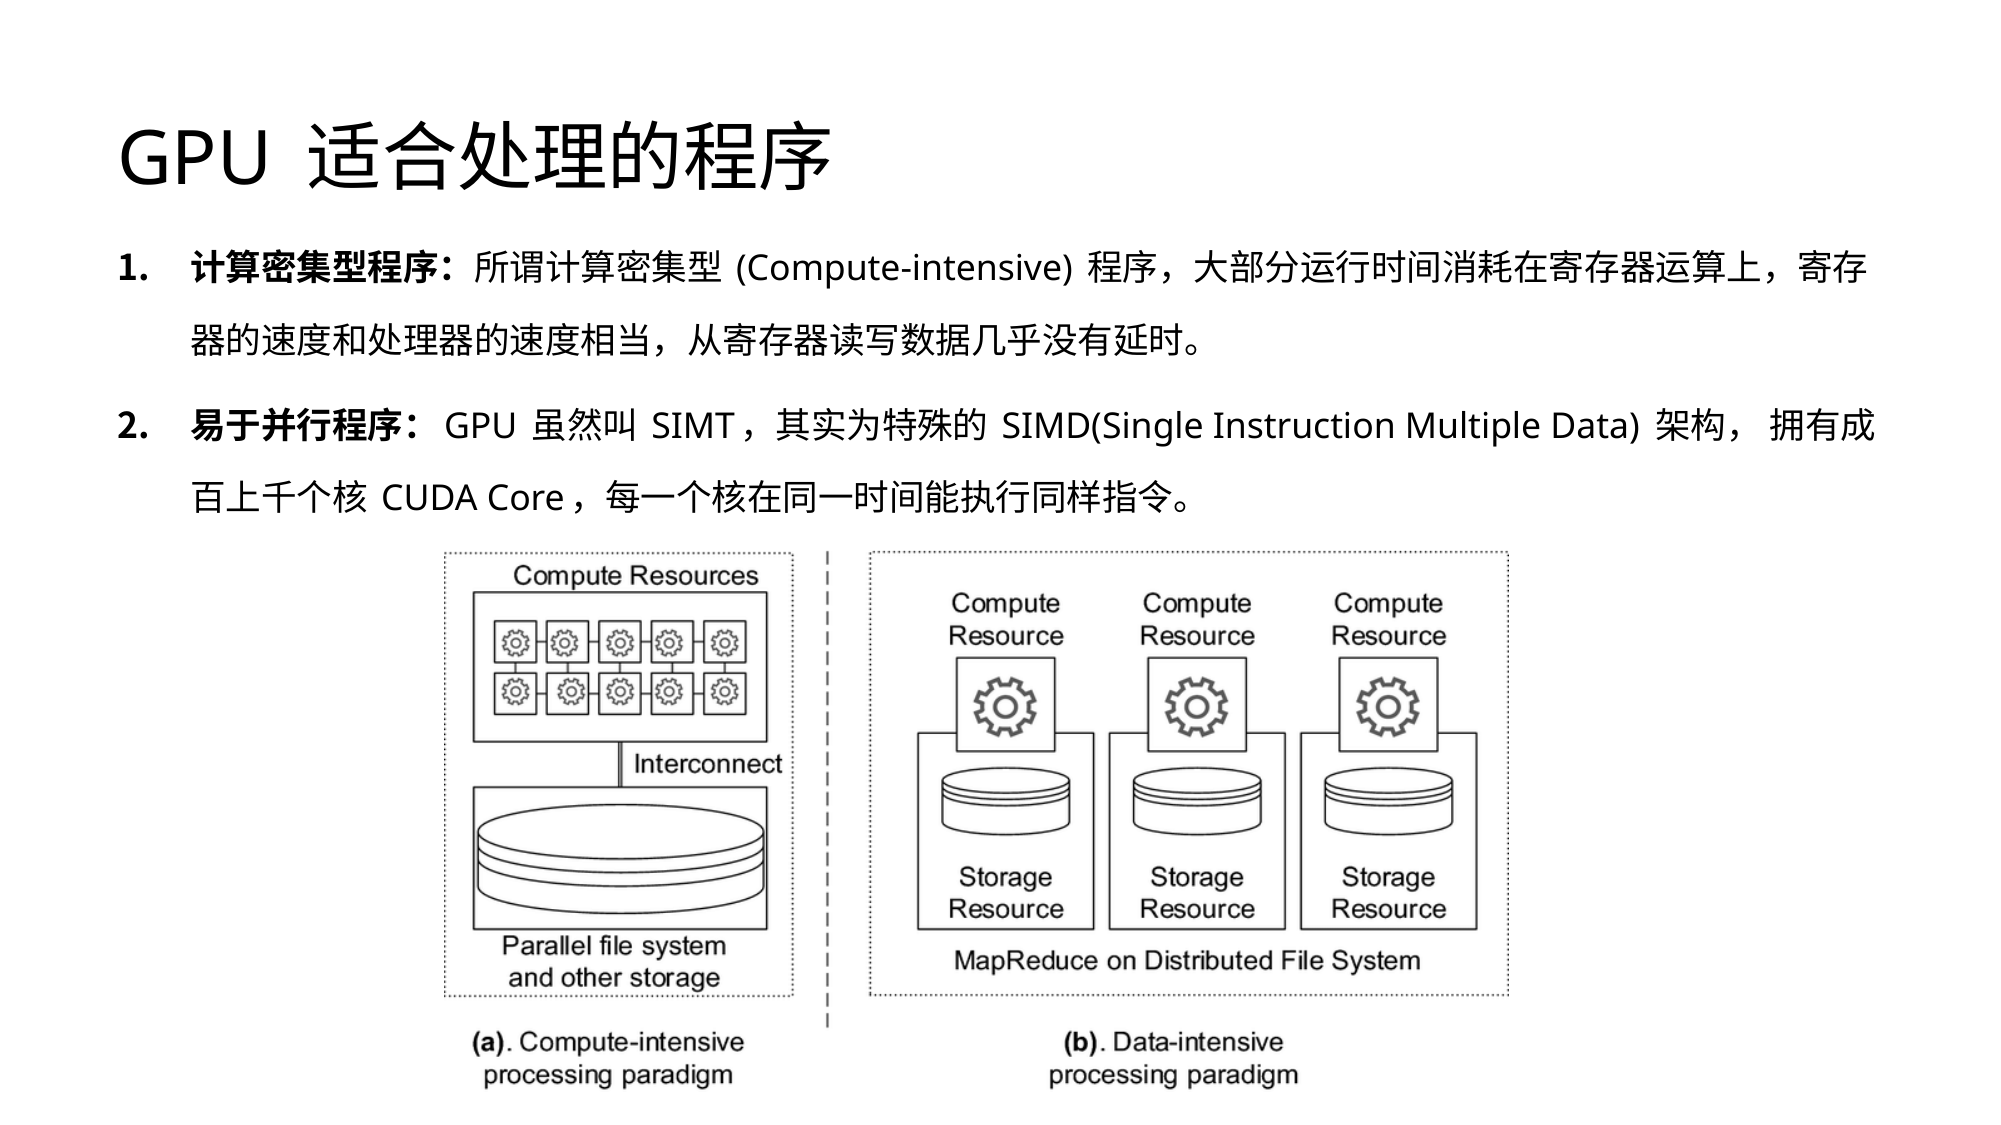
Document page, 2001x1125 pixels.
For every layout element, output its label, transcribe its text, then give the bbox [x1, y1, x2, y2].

picture [444, 550, 1509, 1092]
title GPU 适合处理的程序 [102, 111, 1901, 208]
list 计算密集型程序：所谓计算密集型 (Compute-intensive) 程序，大部分运行时间消耗在寄存器运算上，寄存器的速度和处理器的速度相当，从寄存器读写数据几乎没有延时。 易于并行程序：GPU 虽然叫 SIMT，其实为特殊的 SIMD(Single Instruction Multiple Data) 架构， 拥有成百上千个核 CUDA Core，每一个核在同一时间能执行同样指令。 [102, 208, 1901, 528]
